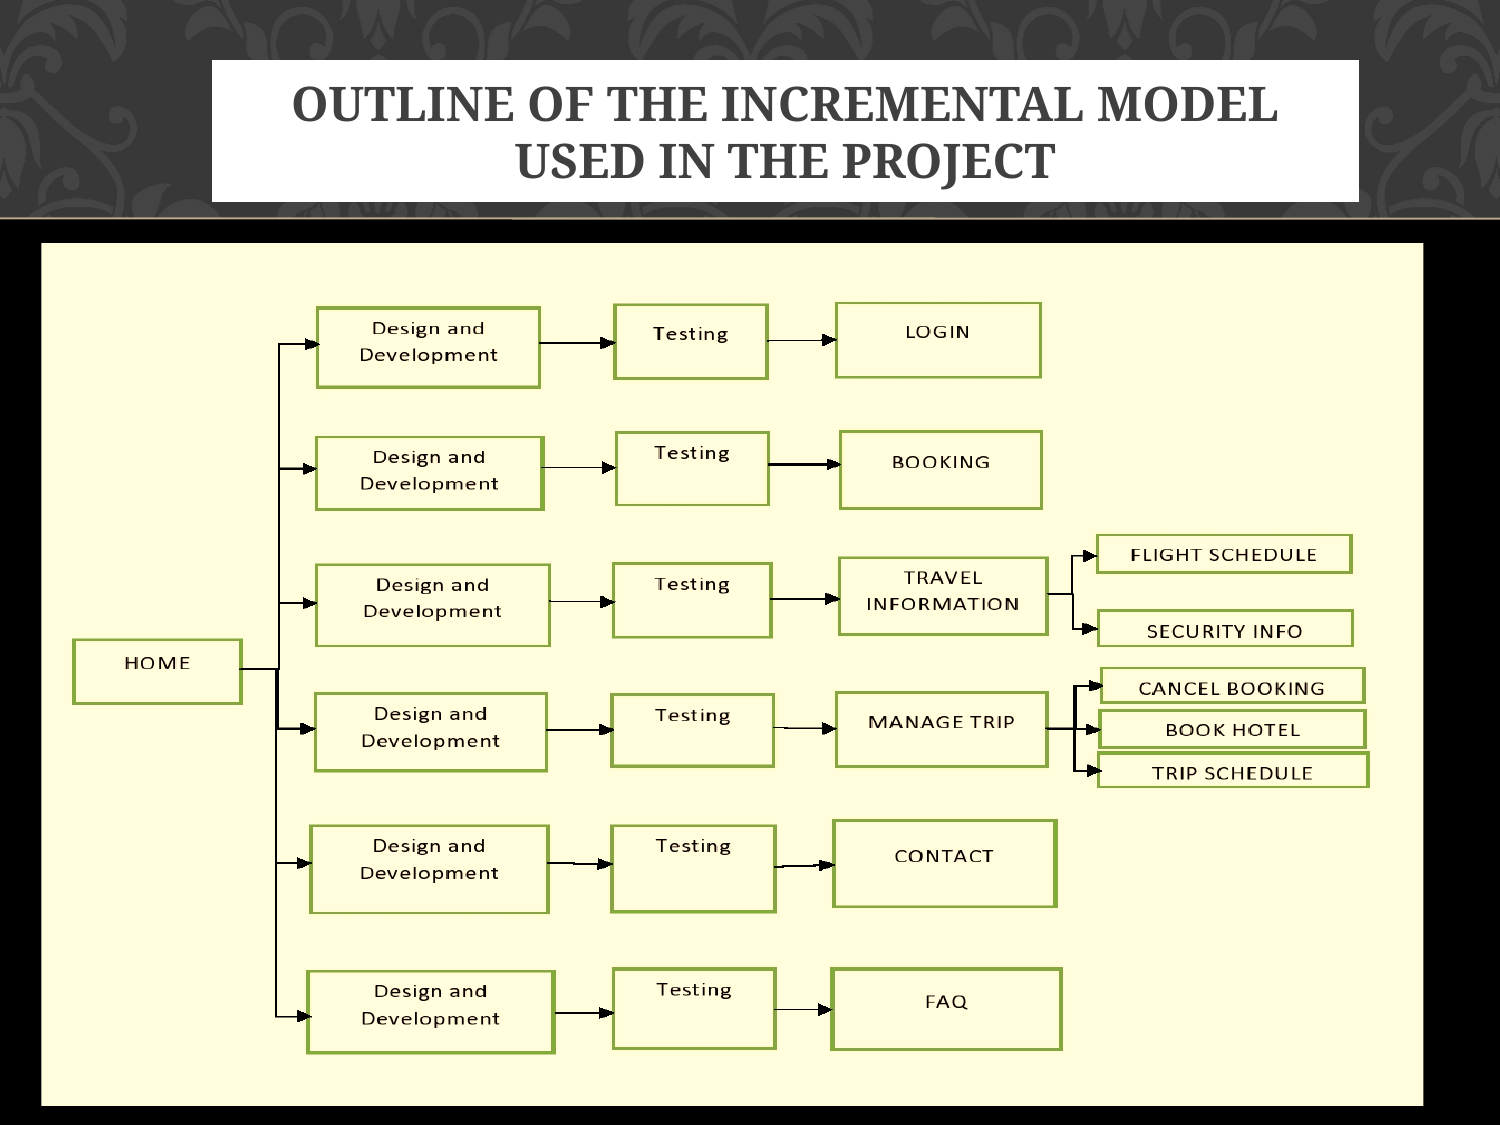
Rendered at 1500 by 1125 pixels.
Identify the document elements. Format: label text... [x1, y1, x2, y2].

title Outline of the incremental model used in the project [212, 60, 1359, 202]
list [41, 243, 1424, 1107]
